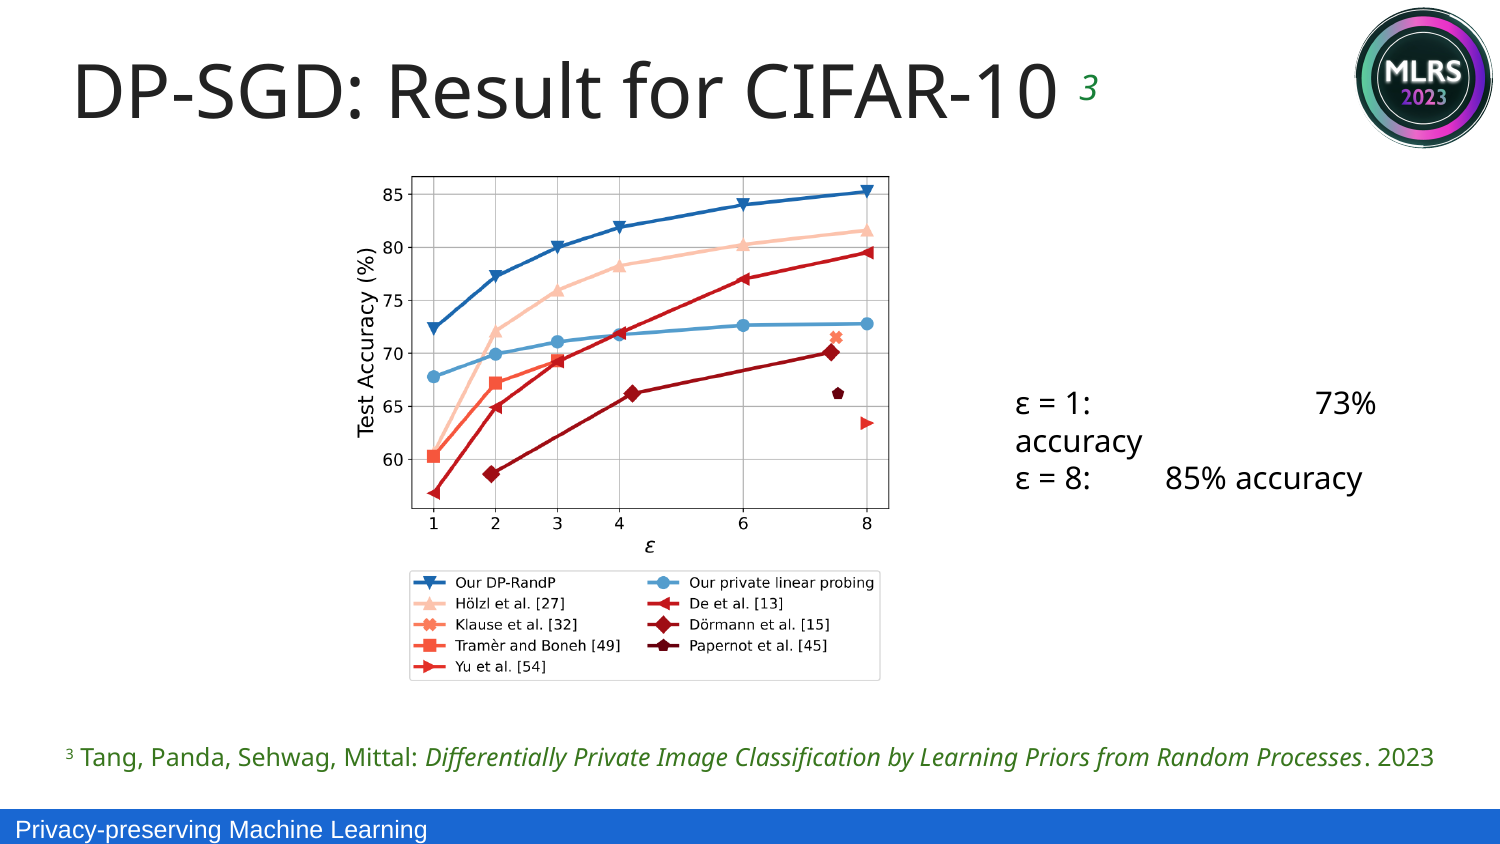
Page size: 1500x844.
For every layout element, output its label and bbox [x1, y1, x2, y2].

picture [1375, 7, 1493, 133]
text_box [24, 726, 1476, 787]
text_box [1000, 368, 1408, 512]
text_box [55, 28, 1467, 149]
picture [326, 149, 934, 695]
